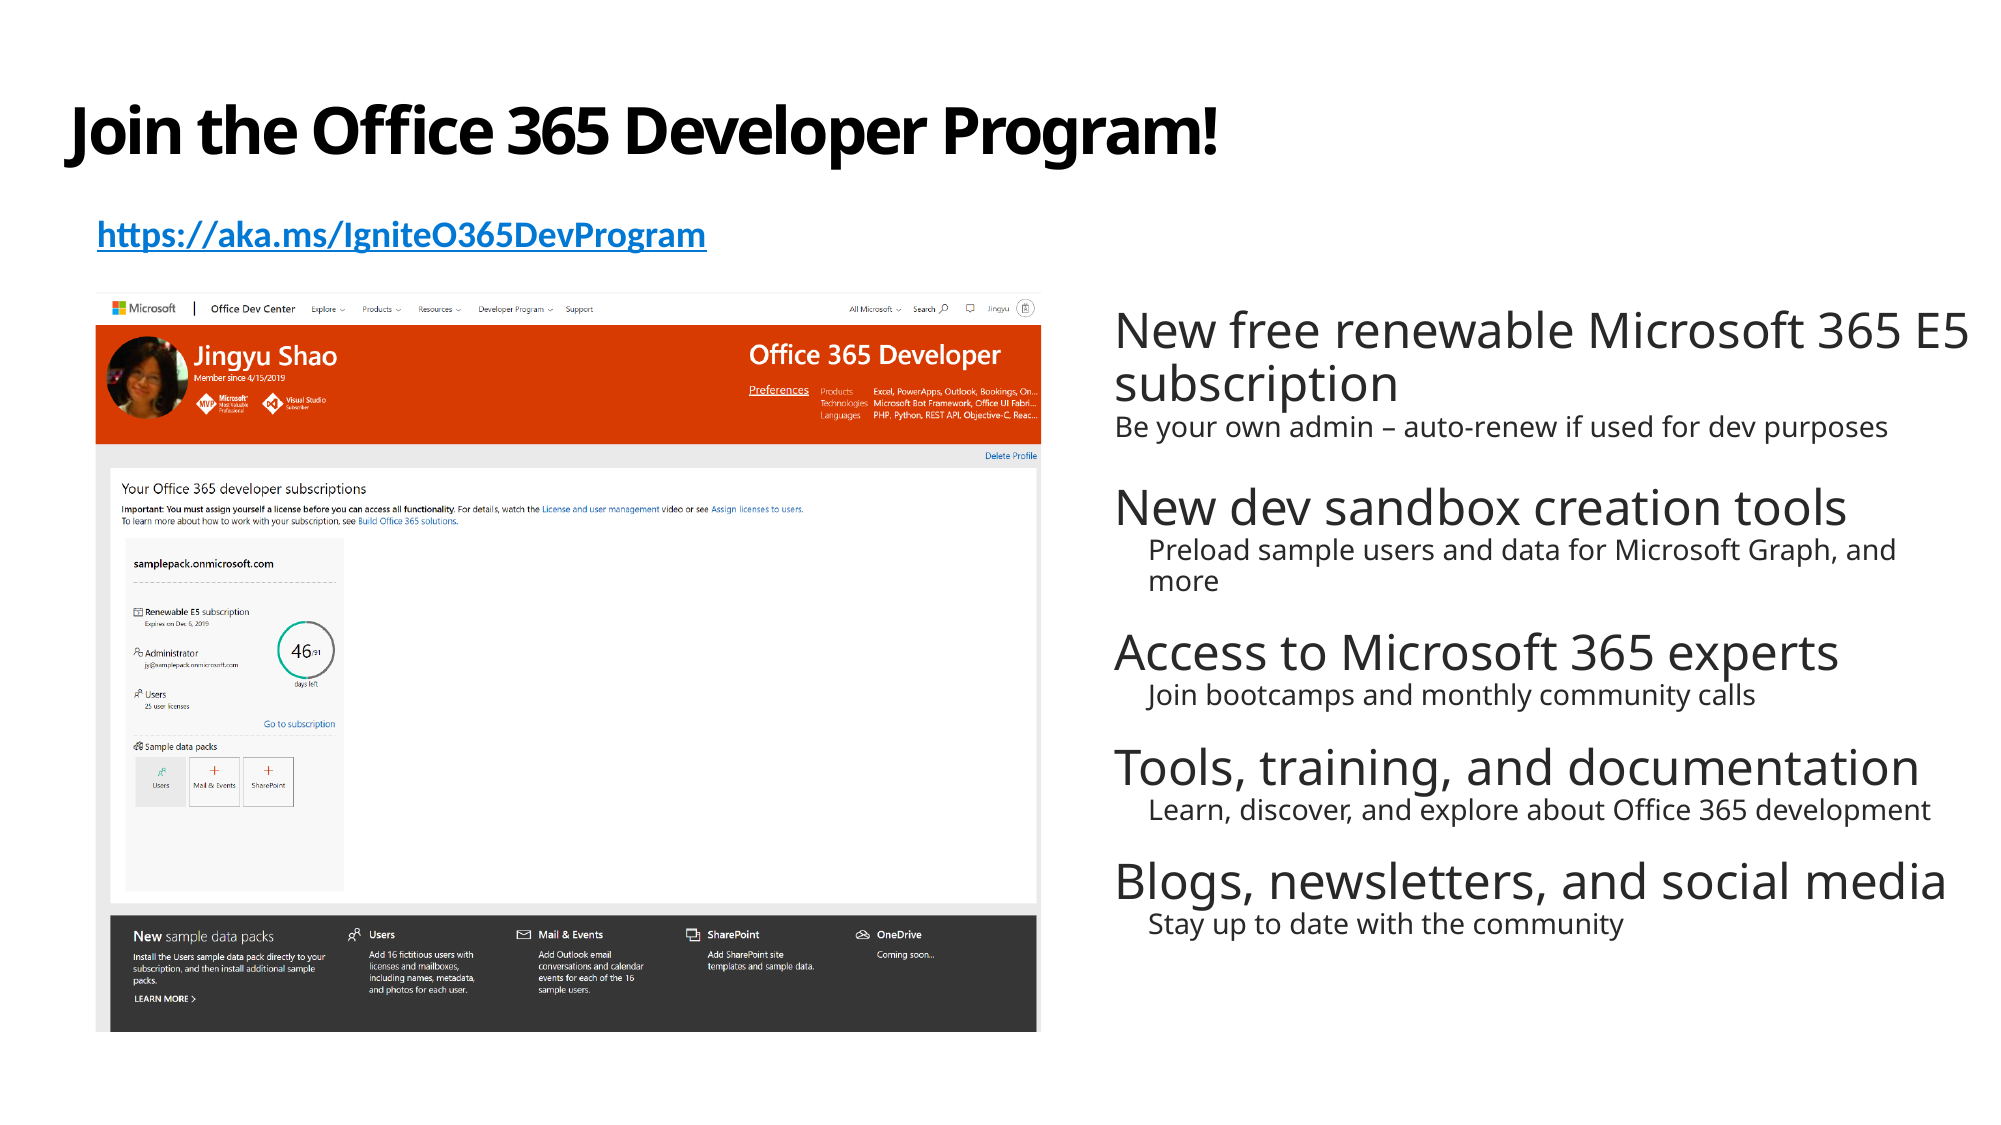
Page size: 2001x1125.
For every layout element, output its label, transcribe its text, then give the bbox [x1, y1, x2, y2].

list New free renewable Microsoft 365 E5 subscription Be your own admin – auto-renew if used for dev purposes New dev sandbox creation tools Preload sample users and data for Microsoft Graph, and more Access to Microsoft 365 experts Join bootcamps and monthly community calls Tools, training, and documentation Learn, discover, and explore about Office 365 development Blogs, newsletters, and social media Stay up to date with the community [1042, 291, 2000, 959]
picture [95, 291, 1042, 1032]
text_box https://aka.ms/IgniteO365DevProgram [82, 202, 1195, 262]
title Join the Office 365 Developer Program! [69, 71, 1930, 194]
